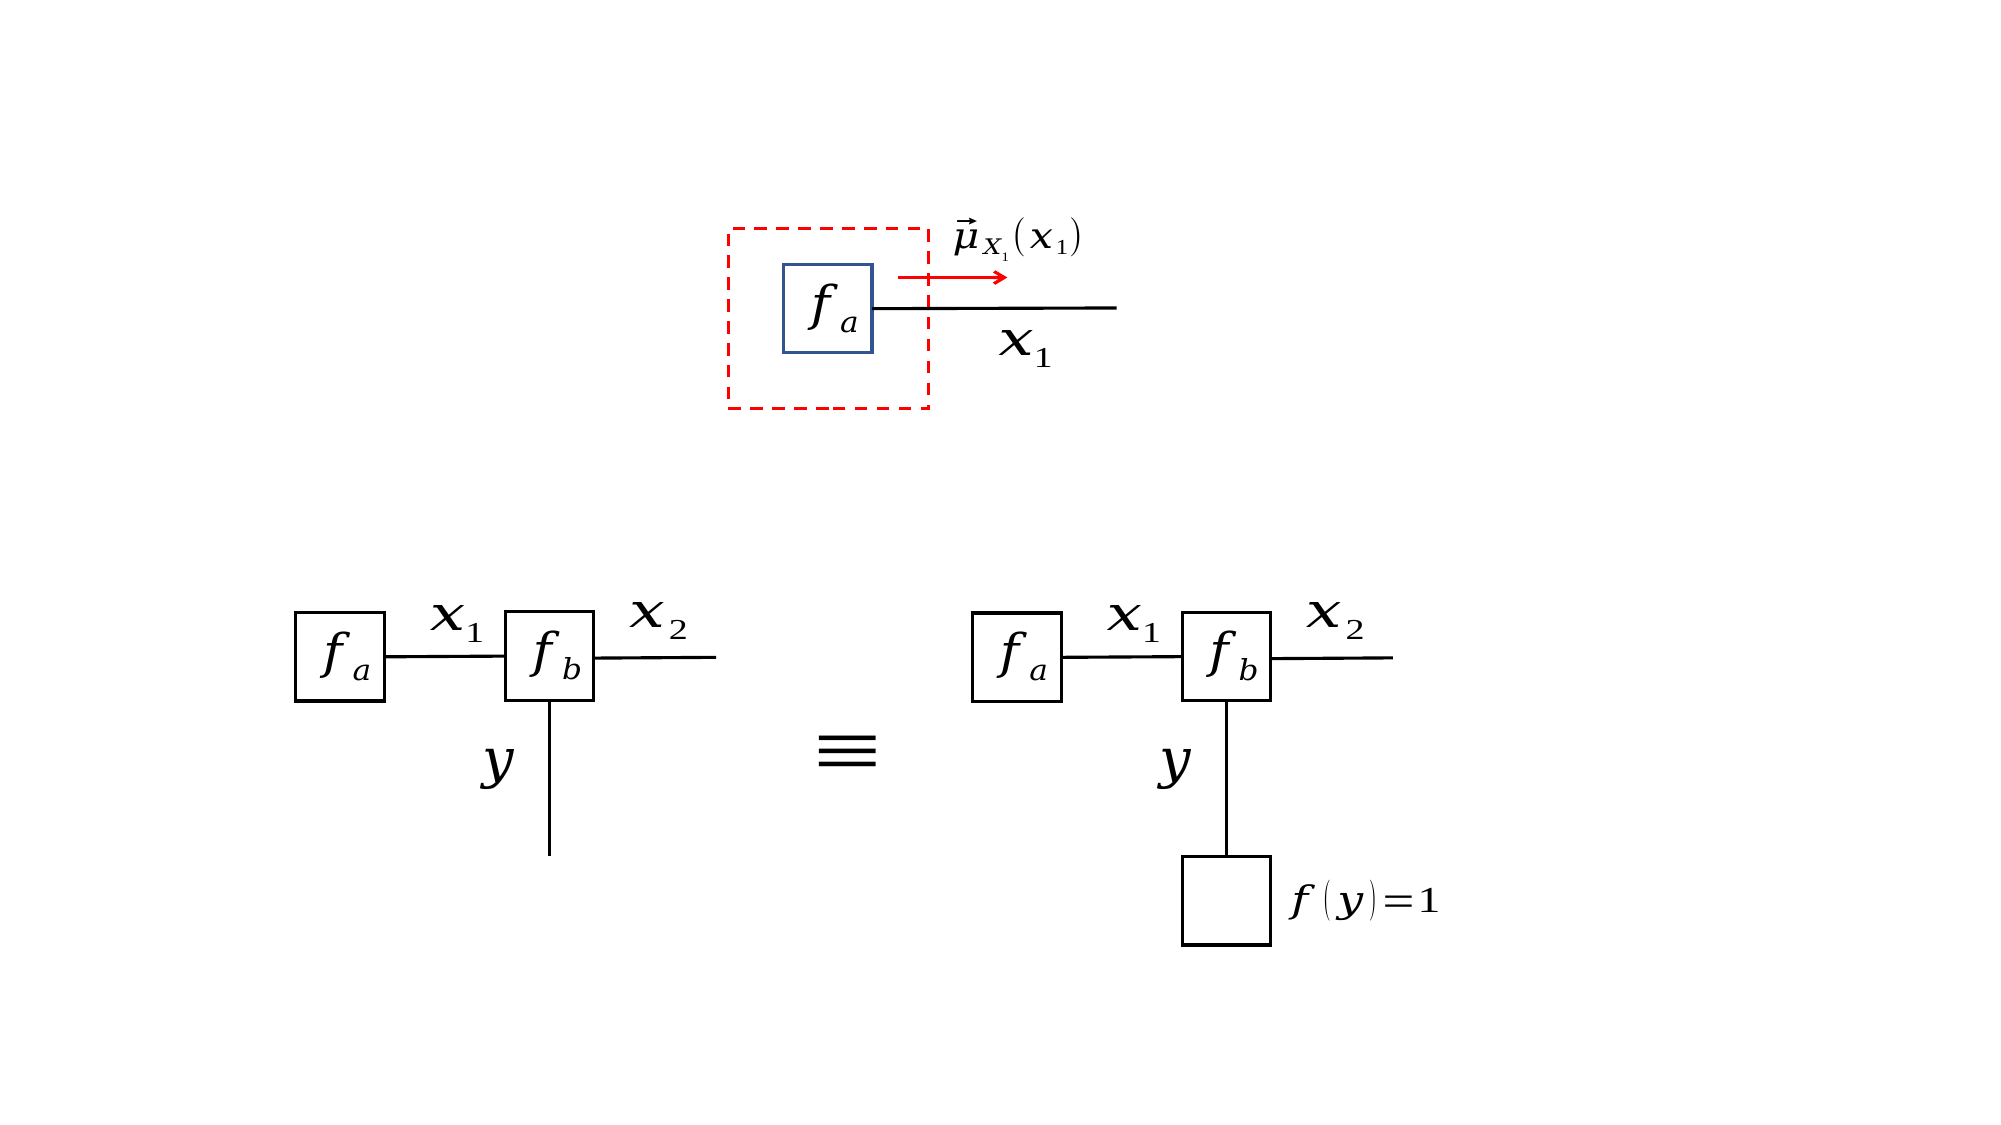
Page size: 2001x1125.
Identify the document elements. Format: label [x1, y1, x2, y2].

text_box [295, 584, 1393, 857]
text_box [728, 214, 1117, 409]
text_box [1181, 857, 1272, 946]
